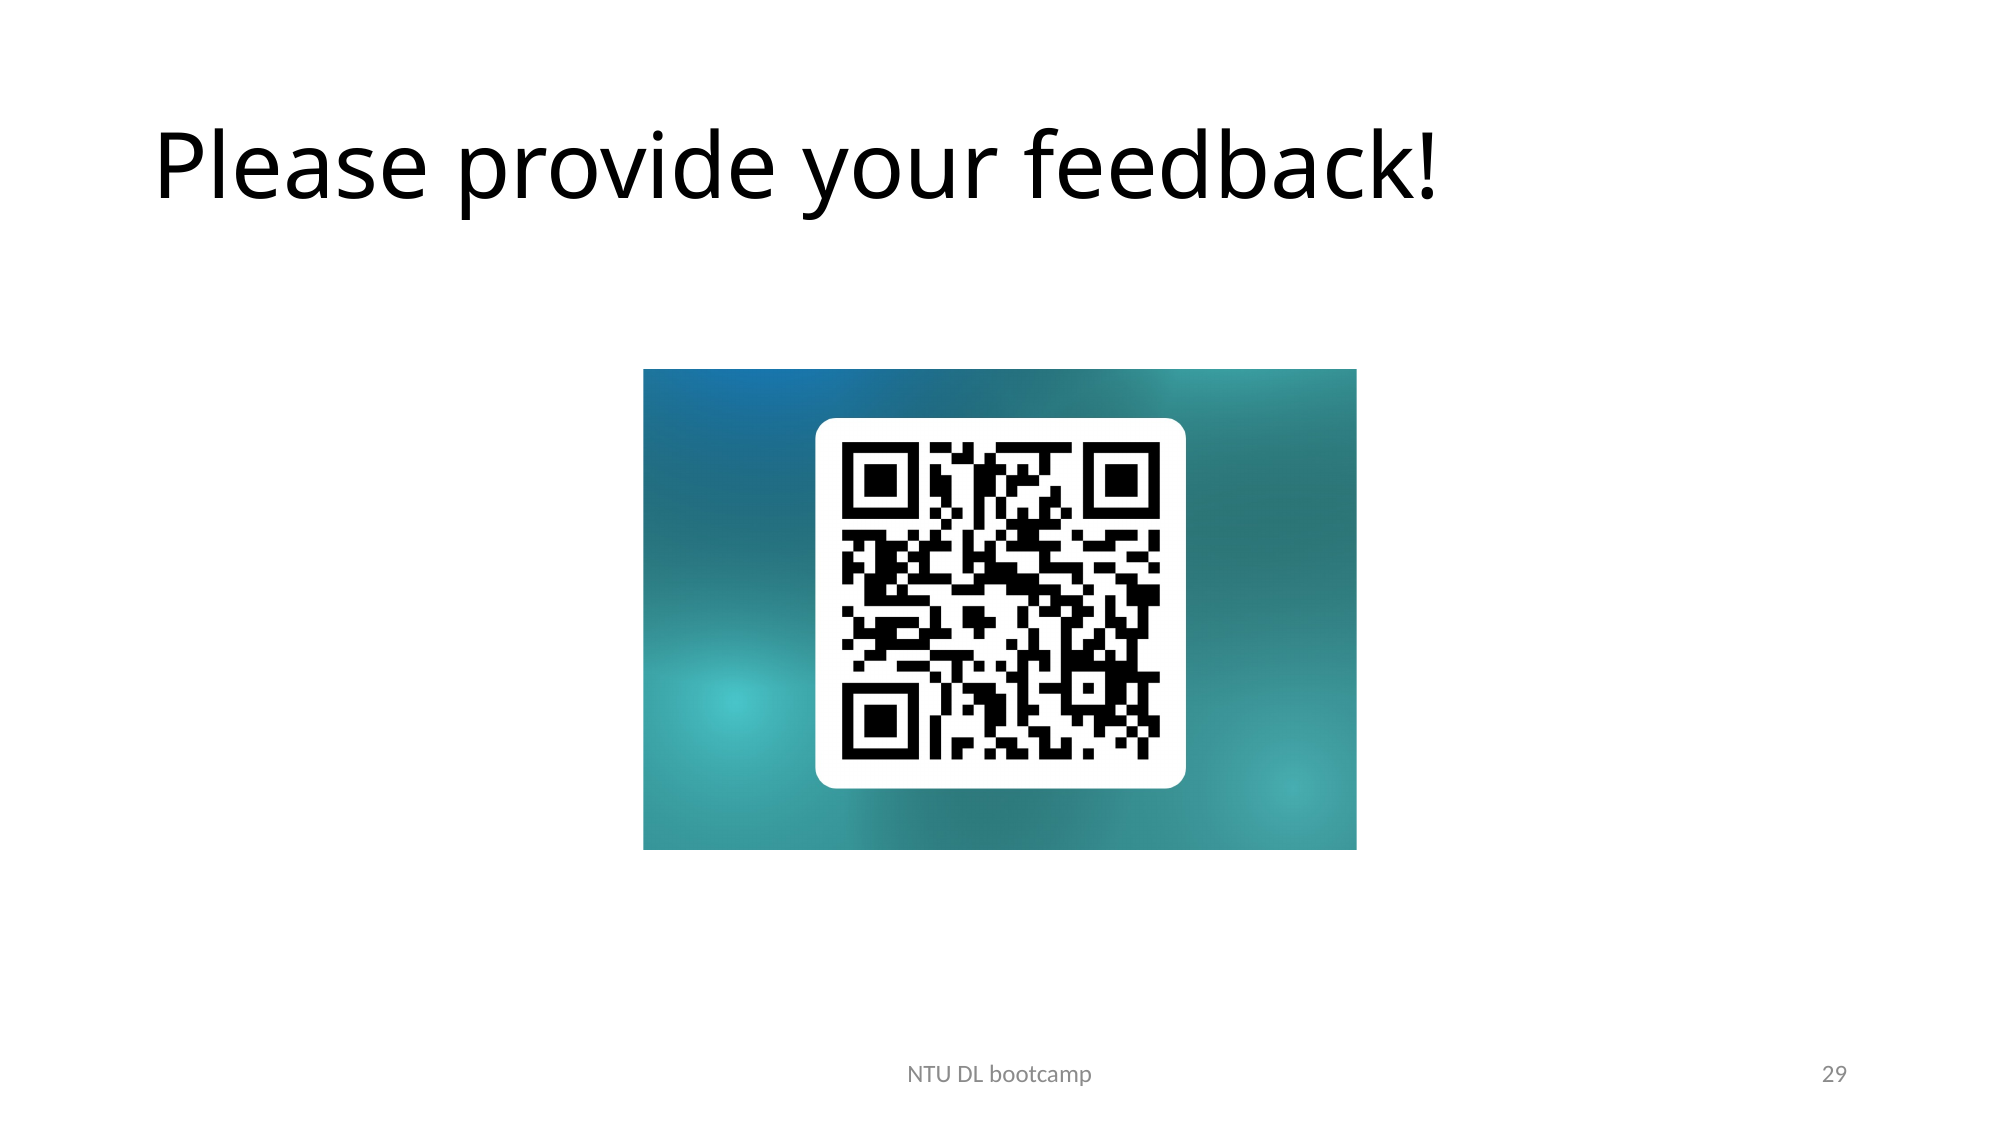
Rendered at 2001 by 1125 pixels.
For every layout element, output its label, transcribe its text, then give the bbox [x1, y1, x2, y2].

title Please provide your feedback! [137, 59, 1863, 278]
footer NTU DL bootcamp [662, 1042, 1338, 1103]
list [643, 369, 1357, 850]
slide_number 29 [1412, 1042, 1863, 1103]
